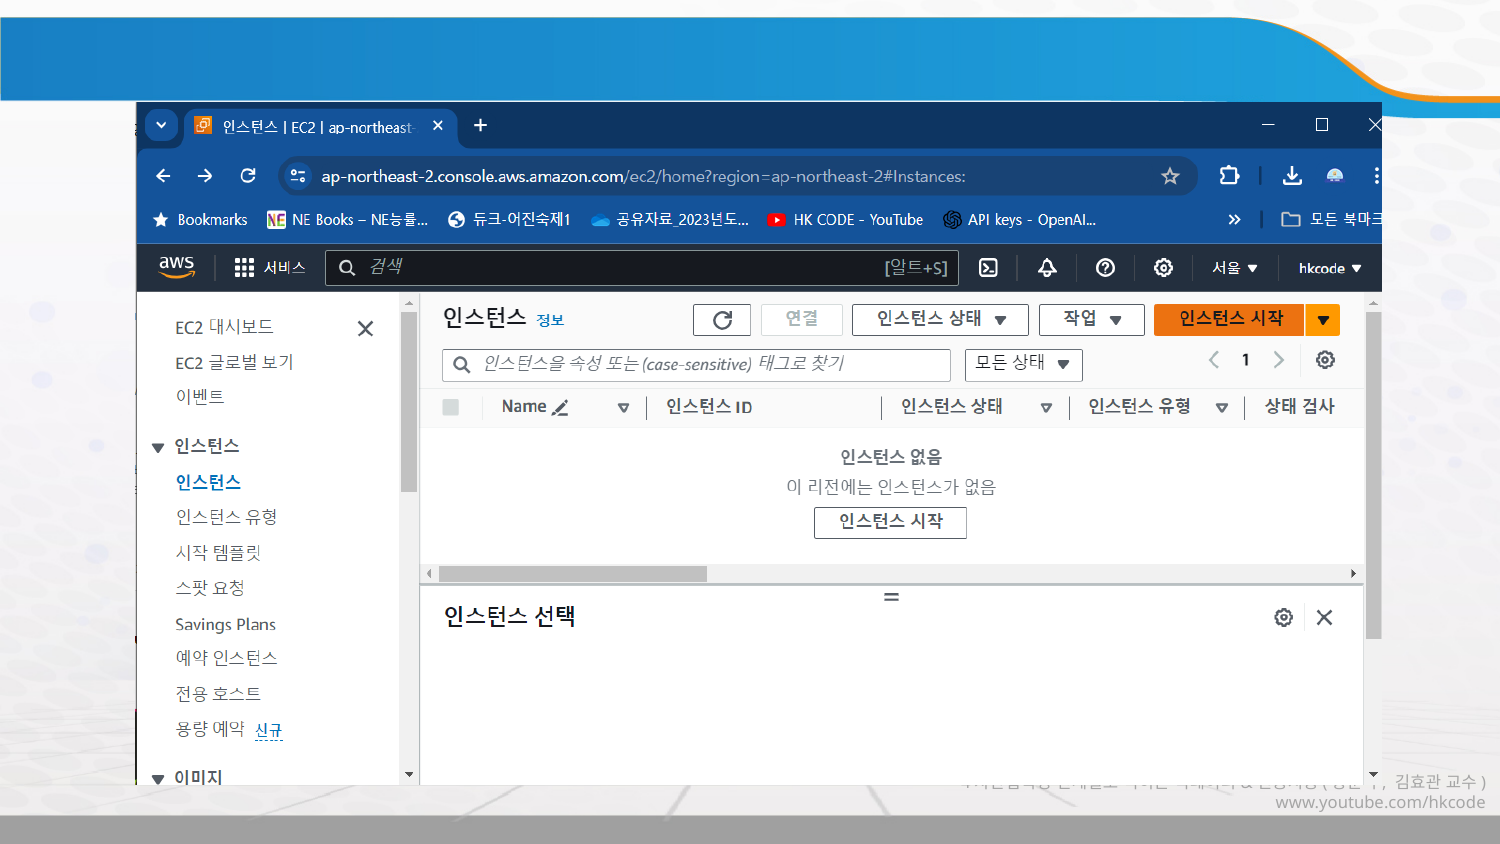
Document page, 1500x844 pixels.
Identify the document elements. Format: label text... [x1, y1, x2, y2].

picture [0, 0, 1500, 844]
text_box 1. AWS 시작 [29, 0, 1175, 103]
